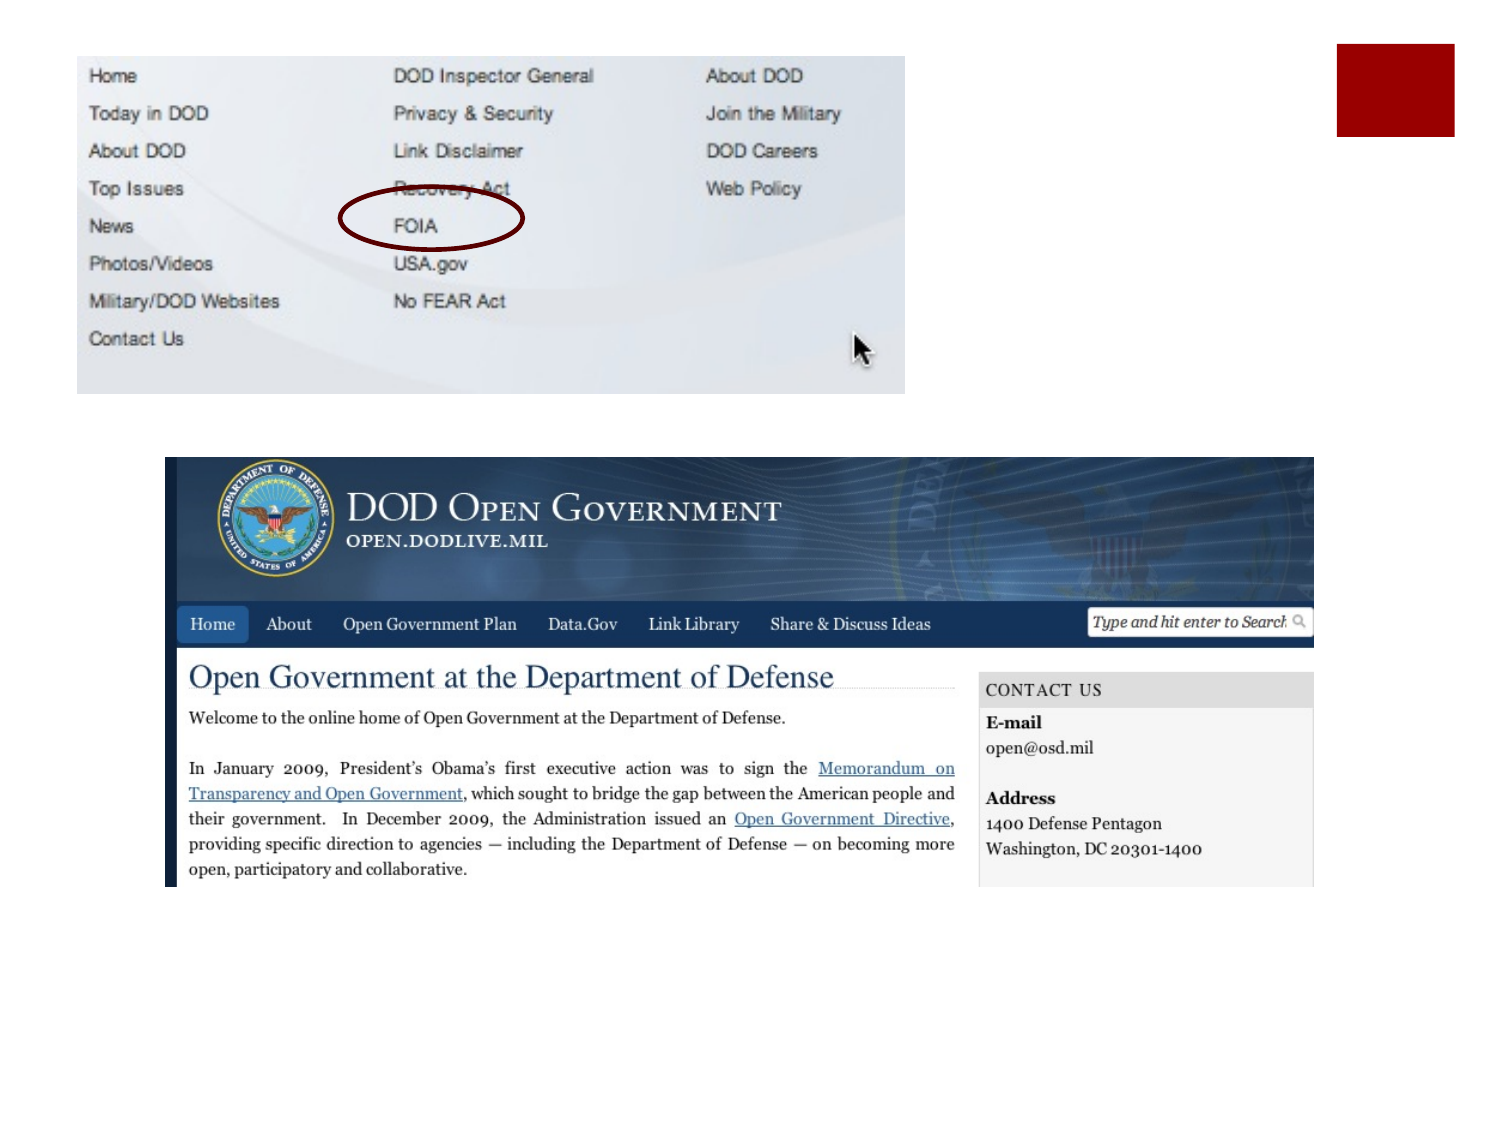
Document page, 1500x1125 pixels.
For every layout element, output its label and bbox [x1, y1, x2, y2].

picture [77, 55, 906, 395]
picture [164, 457, 1315, 887]
